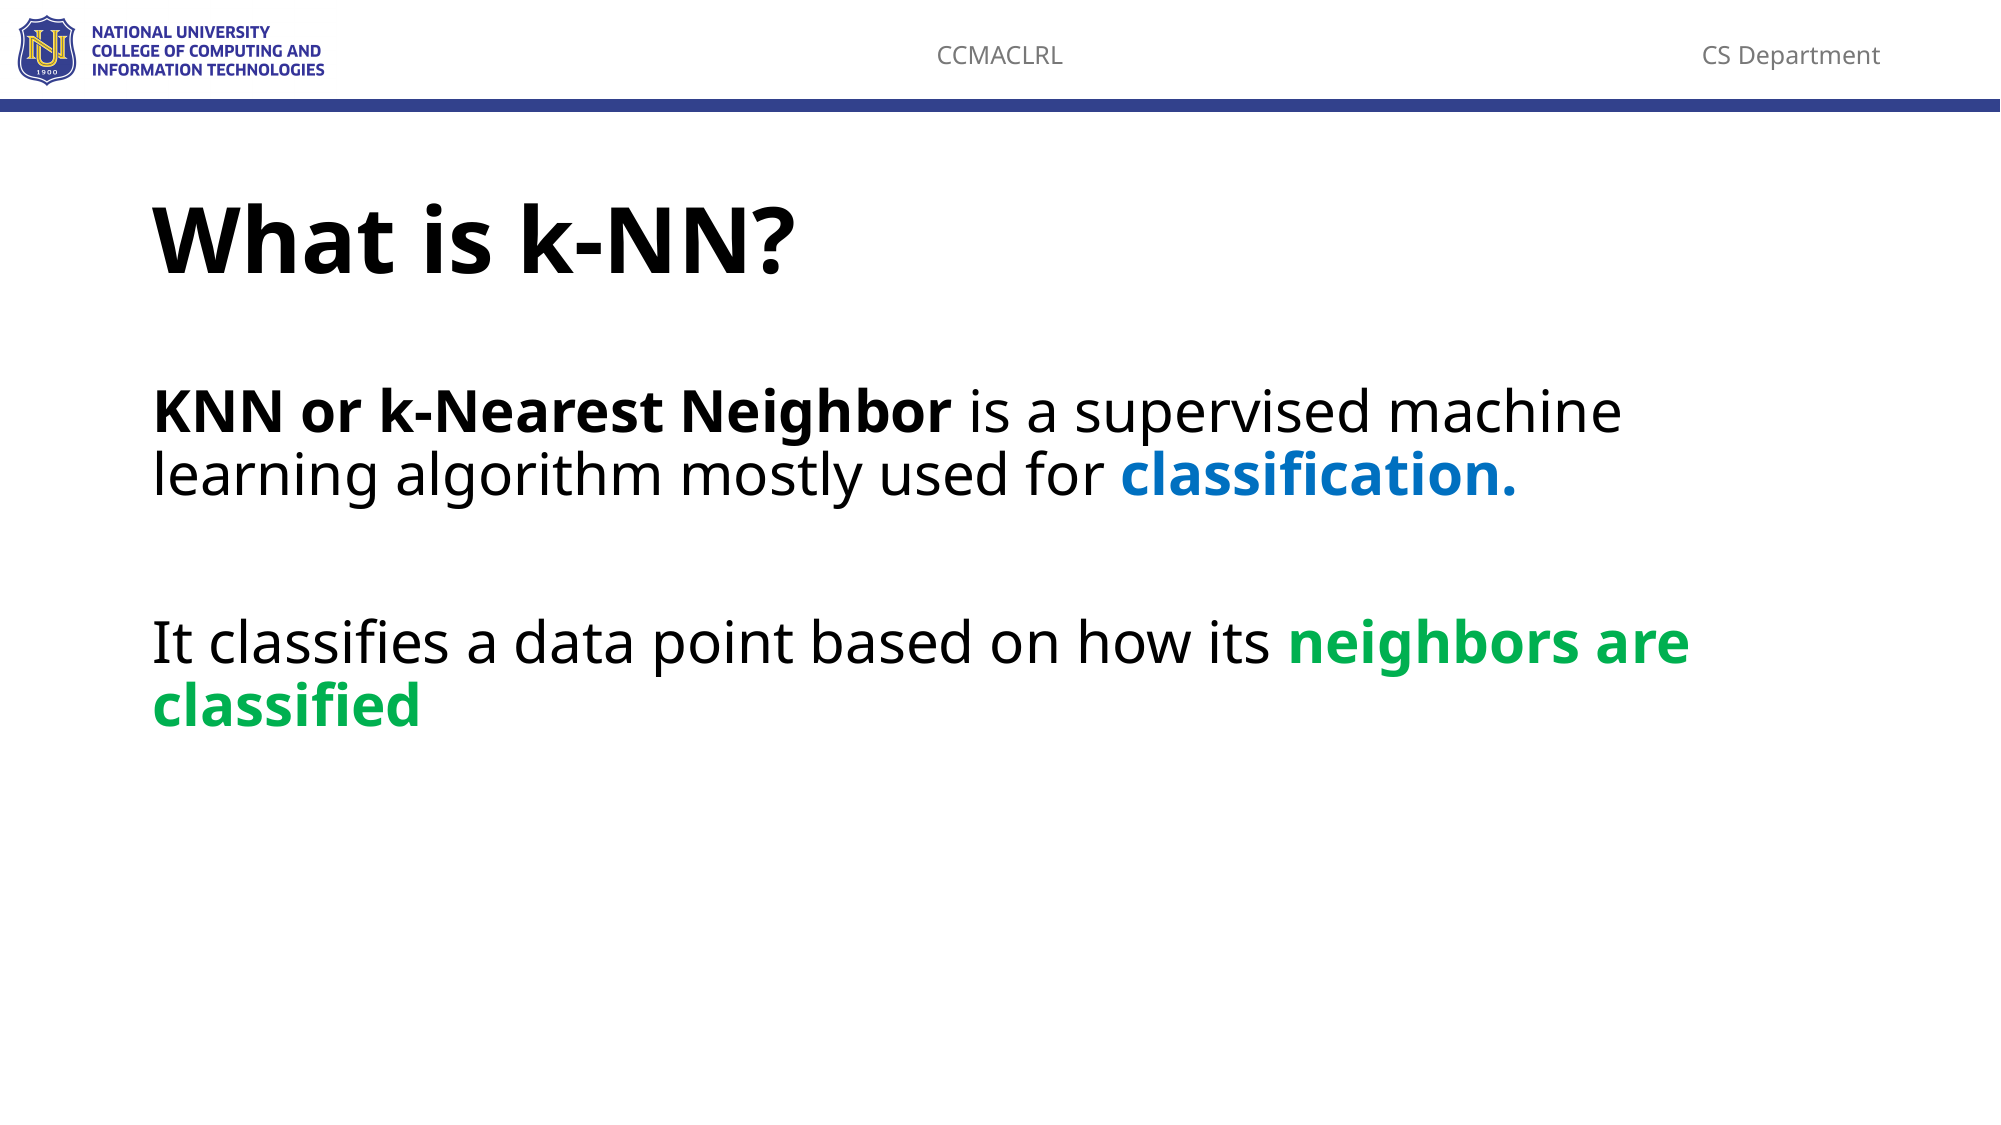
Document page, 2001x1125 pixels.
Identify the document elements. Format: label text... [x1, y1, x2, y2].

title What is k-NN? [137, 135, 1863, 353]
list KNN or k-Nearest Neighbor is a supervised machine learning algorithm mostly used for classification. It classifies a data point based on how its neighbors are classified [137, 375, 1863, 1089]
picture [0, 0, 337, 99]
